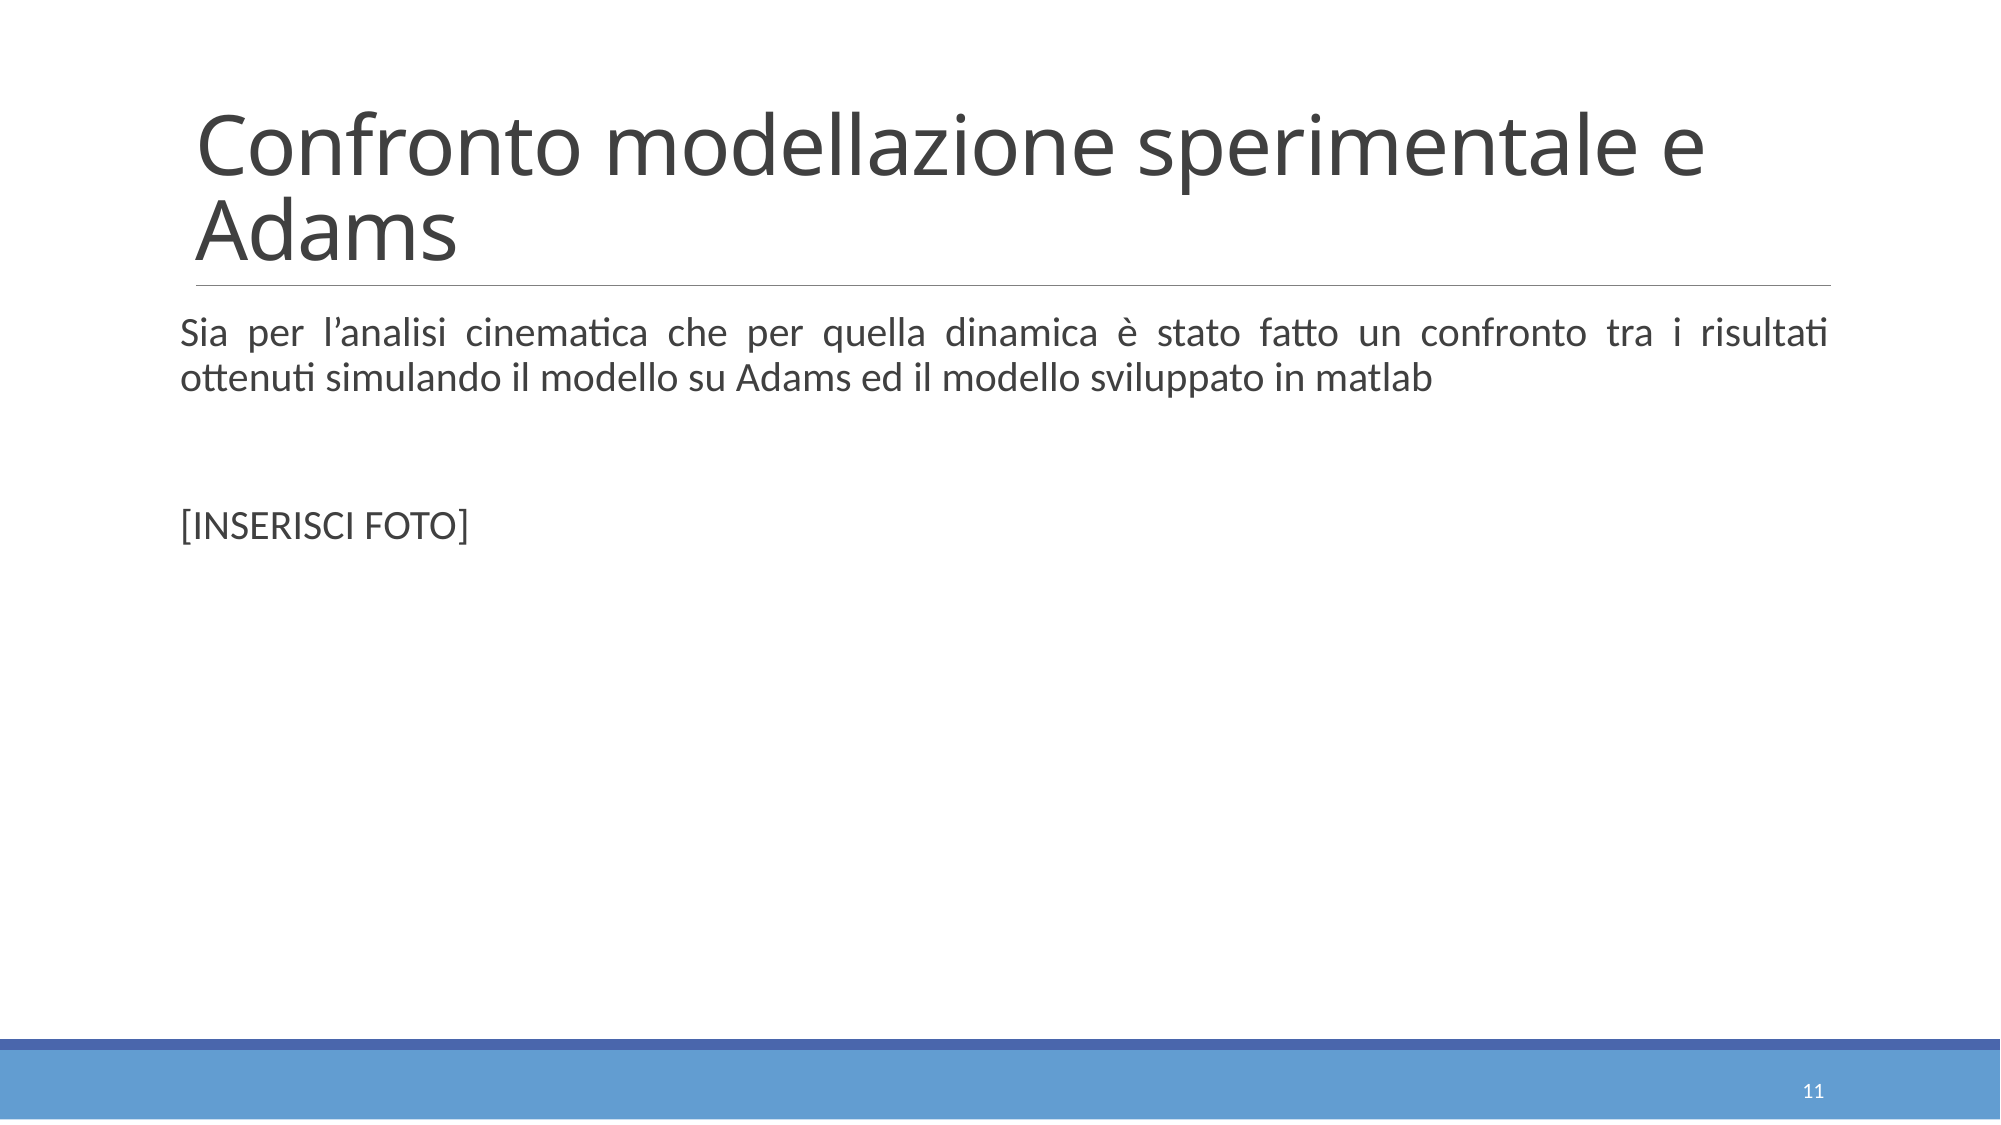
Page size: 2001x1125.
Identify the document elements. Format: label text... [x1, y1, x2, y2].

title Confronto modellazione sperimentale e Adams [180, 47, 1830, 285]
slide_number 11 [1624, 1059, 1840, 1120]
list Sia per l’analisi cinematica che per quella dinamica è stato fatto un confronto tra i risultati ottenuti simulando il modello su Adams ed il modello sviluppato in matlab [INSERISCI FOTO] [180, 302, 1830, 963]
